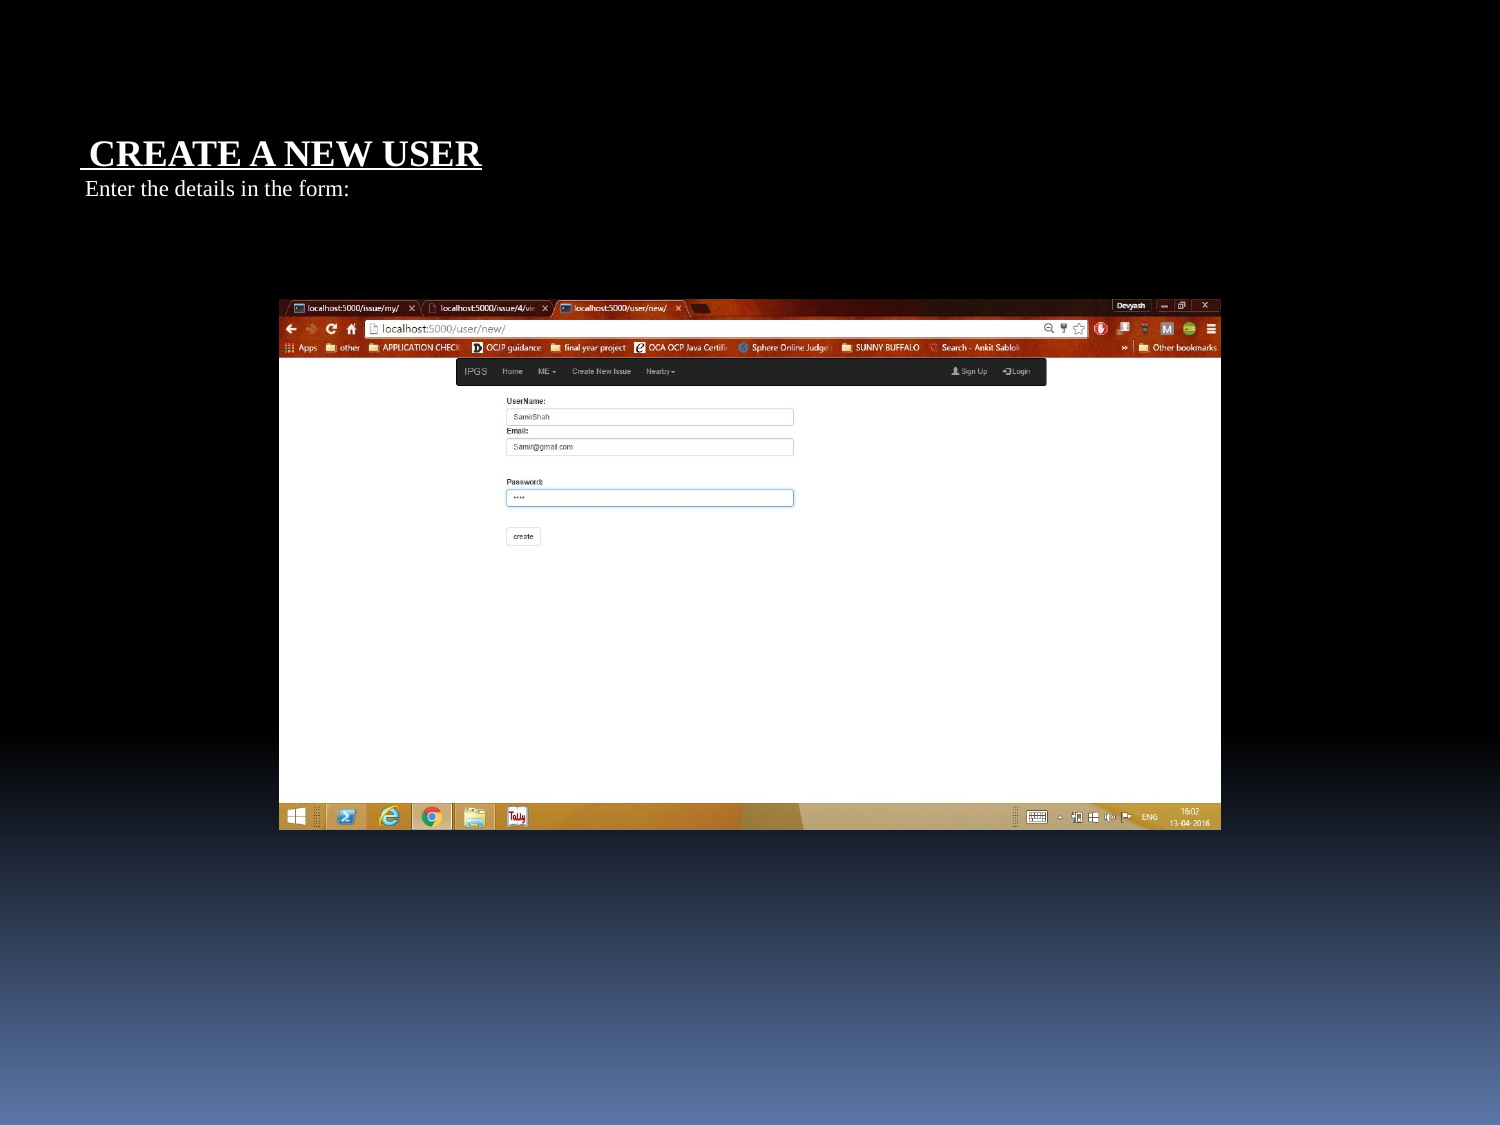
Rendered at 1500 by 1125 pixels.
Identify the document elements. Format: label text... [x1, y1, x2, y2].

text_box CREATE A NEW USER Enter the details in the form: [64, 121, 498, 254]
picture [279, 299, 1221, 831]
